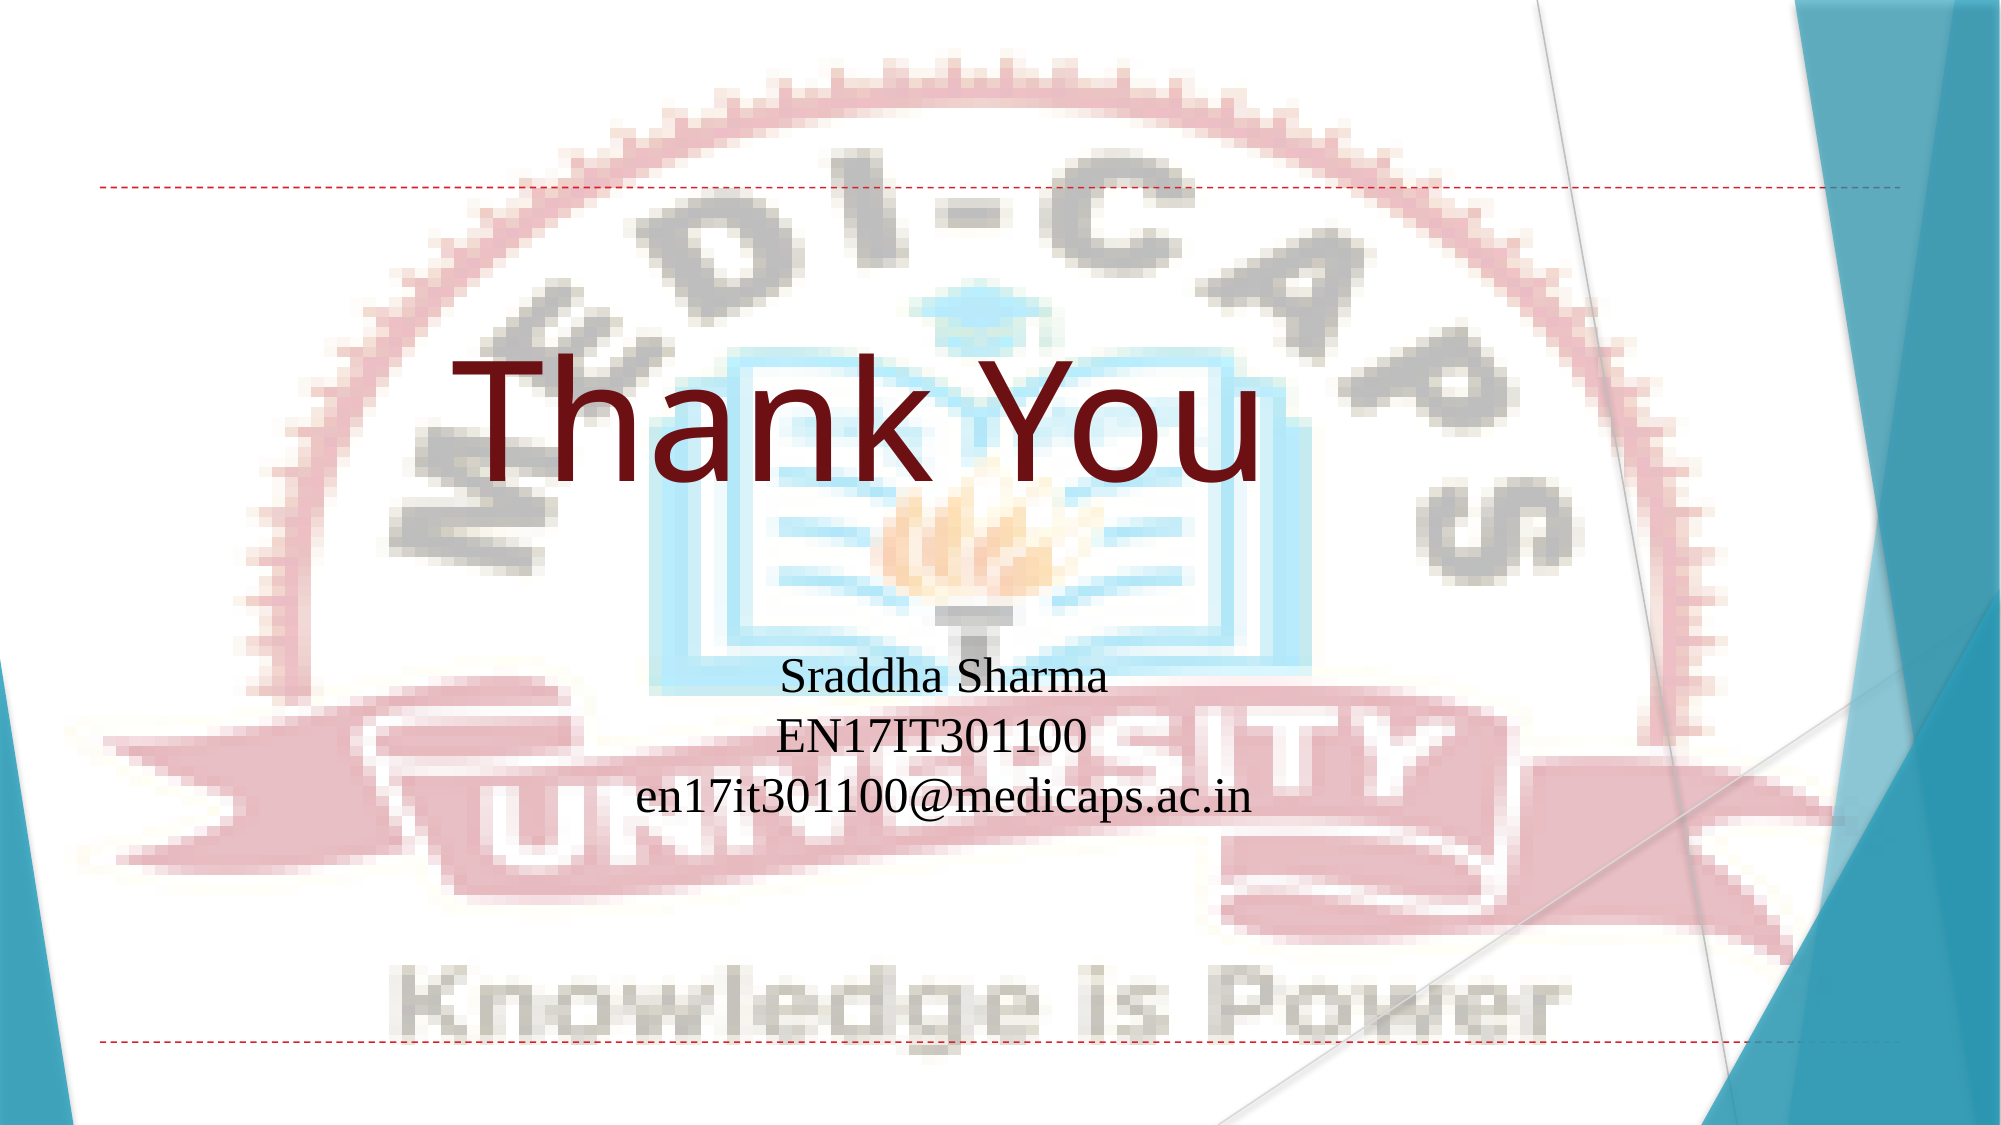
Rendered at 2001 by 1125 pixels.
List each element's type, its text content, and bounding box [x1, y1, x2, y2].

text_box Sraddha Sharma EN17IT301100 en17it301100@medicaps.ac.in [329, 634, 1559, 890]
list Thank You [64, 306, 1657, 525]
